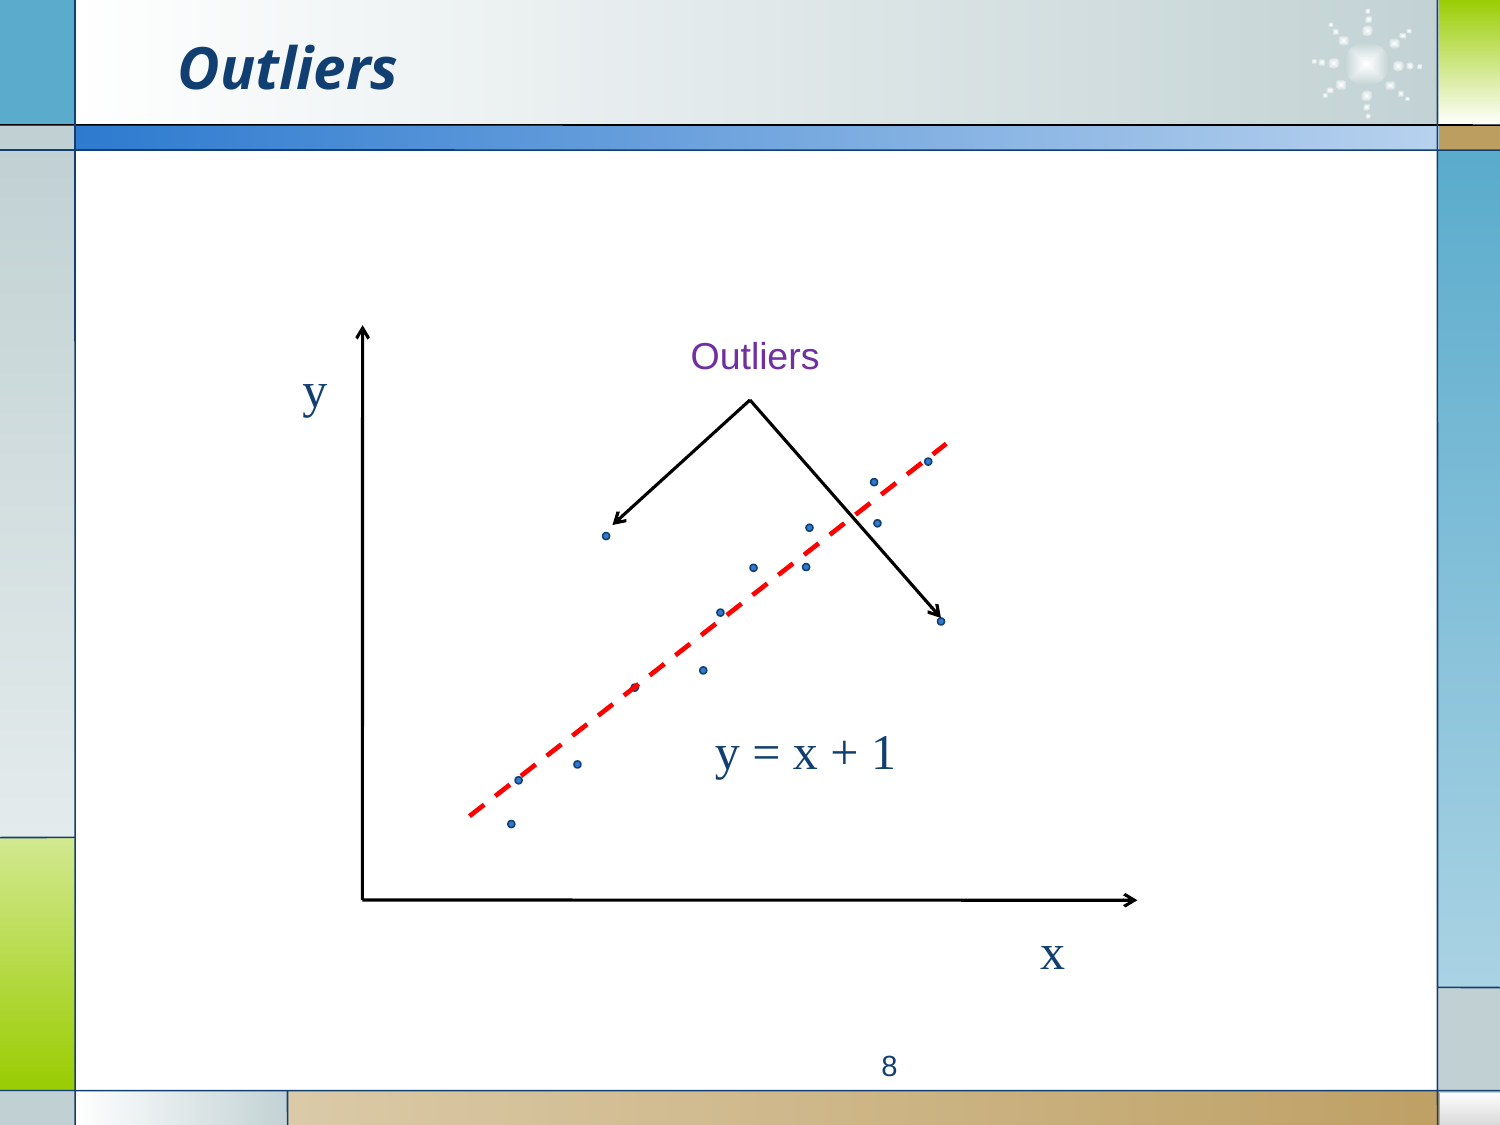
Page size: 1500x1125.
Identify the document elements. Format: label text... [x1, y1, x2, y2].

text_box [937, 617, 945, 625]
text_box y = x + 1 [700, 712, 912, 788]
text_box [716, 609, 724, 617]
text_box [507, 820, 515, 828]
title Outliers [162, 19, 1263, 113]
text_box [612, 399, 751, 526]
text_box [631, 684, 639, 692]
text_box Outliers [675, 324, 835, 385]
text_box y [287, 349, 343, 425]
slide_number 8 [562, 1039, 913, 1081]
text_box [736, 413, 955, 605]
text_box [573, 760, 581, 768]
text_box [602, 532, 610, 540]
text_box x [1025, 912, 1080, 988]
text_box [699, 666, 707, 674]
text_box [515, 776, 523, 784]
